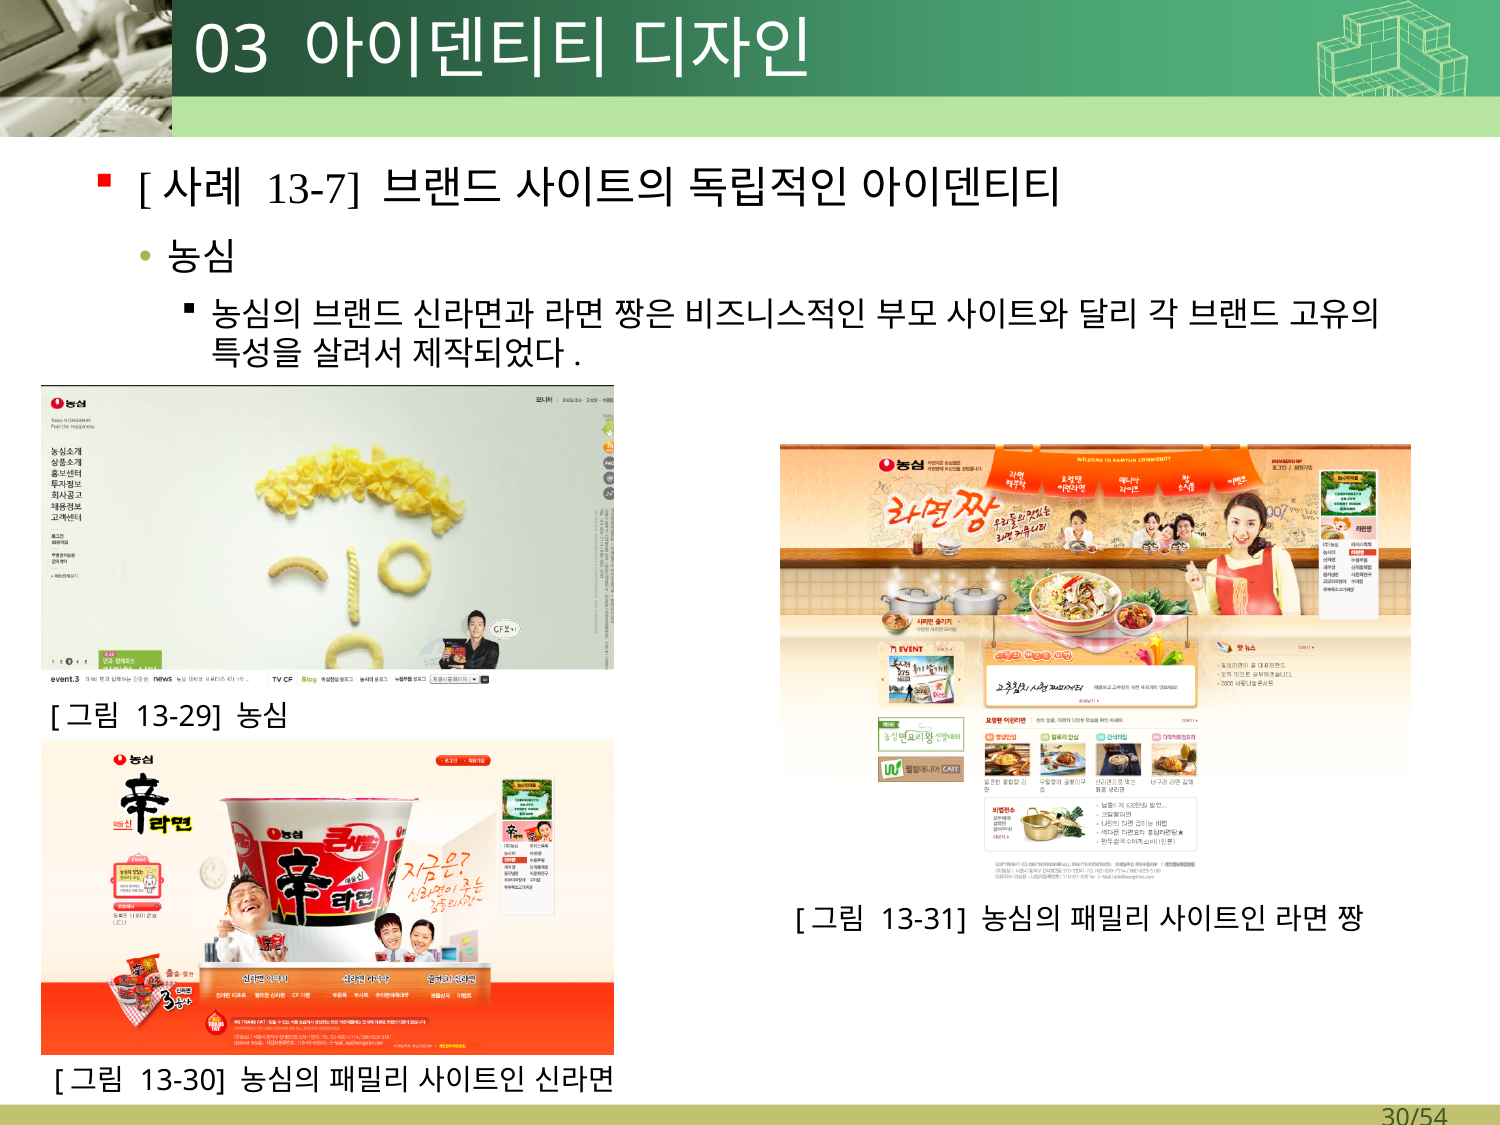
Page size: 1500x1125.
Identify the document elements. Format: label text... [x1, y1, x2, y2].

text_box [그림 13-31] 농심의 패밀리 사이트인 라면 짱 [780, 892, 1485, 943]
title 03 아이덴티티 디자인 [178, 9, 1459, 82]
picture [41, 385, 615, 687]
picture [41, 739, 615, 1055]
picture [0, 0, 1500, 151]
text_box [그림 13-29] 농심 [35, 689, 740, 740]
list [사례 13-7] 브랜드 사이트의 독립적인 아이덴티티 농심 농심의 브랜드 신라면과 라면 짱은 비즈니스적인 부모 사이트와 달리 각 브랜드 고유의 특성을 살려서 제작되었다. [35, 152, 1465, 1079]
text_box [그림 13-30] 농심의 패밀리 사이트인 신라면 [39, 1054, 744, 1104]
picture [780, 444, 1412, 894]
